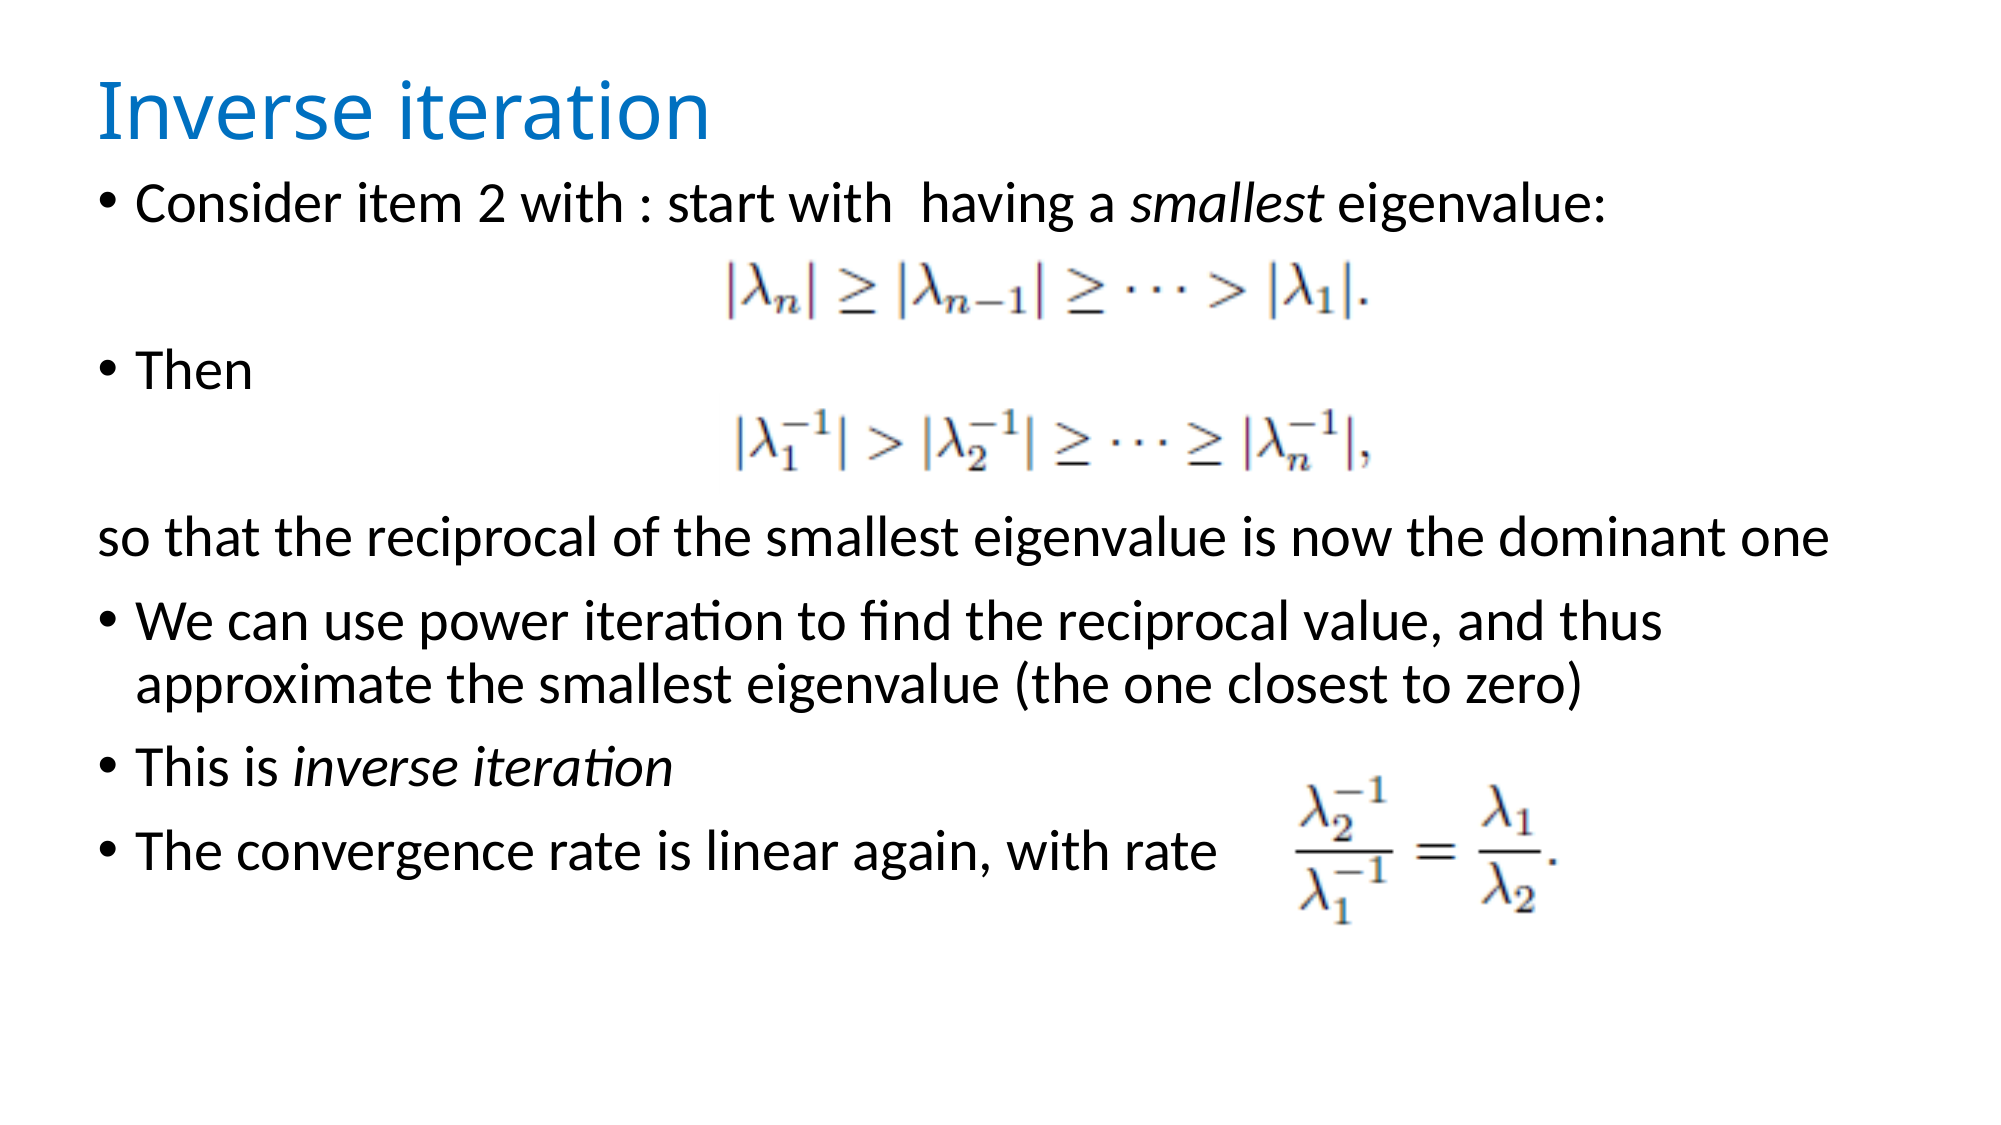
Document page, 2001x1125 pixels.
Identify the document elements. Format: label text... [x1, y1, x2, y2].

picture [1263, 762, 1589, 958]
picture [680, 240, 1389, 350]
title Inverse iteration [82, 62, 886, 165]
picture [718, 393, 1389, 494]
